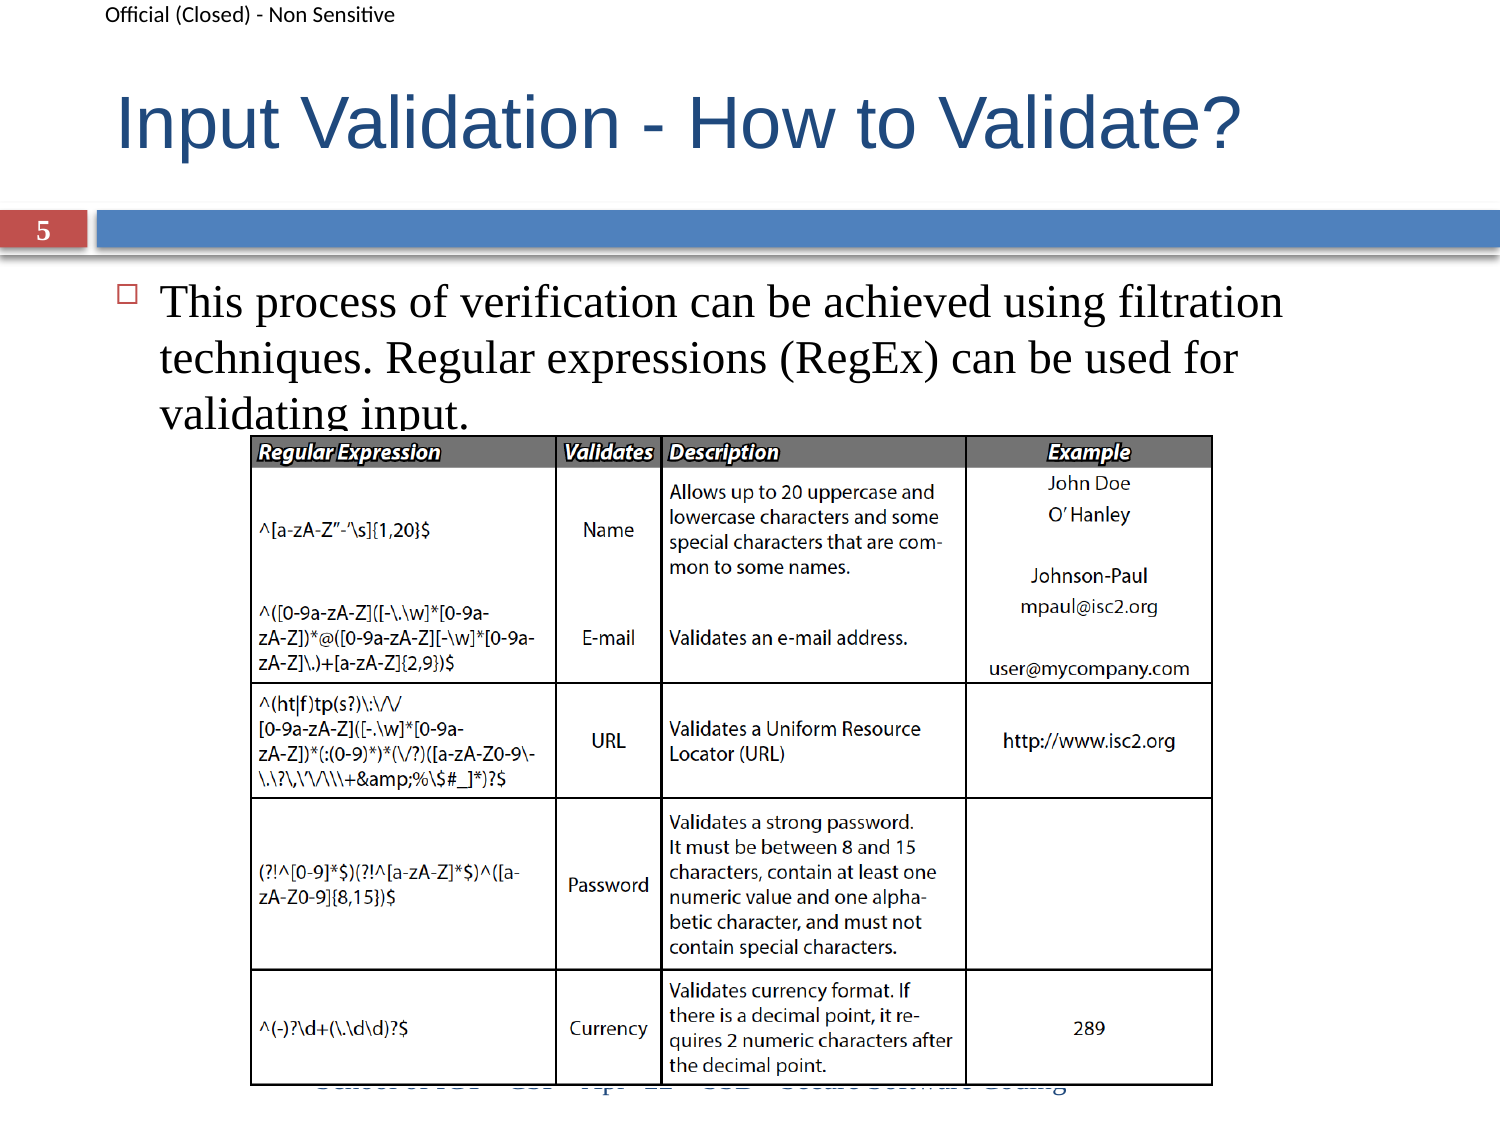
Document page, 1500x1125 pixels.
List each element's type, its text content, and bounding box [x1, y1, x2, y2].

picture [246, 431, 1217, 1088]
list This process of verification can be achieved using filtration techniques. Regular expressions (RegEx) can be used for validating input. [100, 262, 1438, 448]
slide_number 5 [0, 208, 88, 249]
title Input Validation - How to Validate? [100, 37, 1438, 200]
footer School of ICT - CSF - Apr ‘22 – SSD - Secure Software Coding [99, 1048, 1083, 1108]
